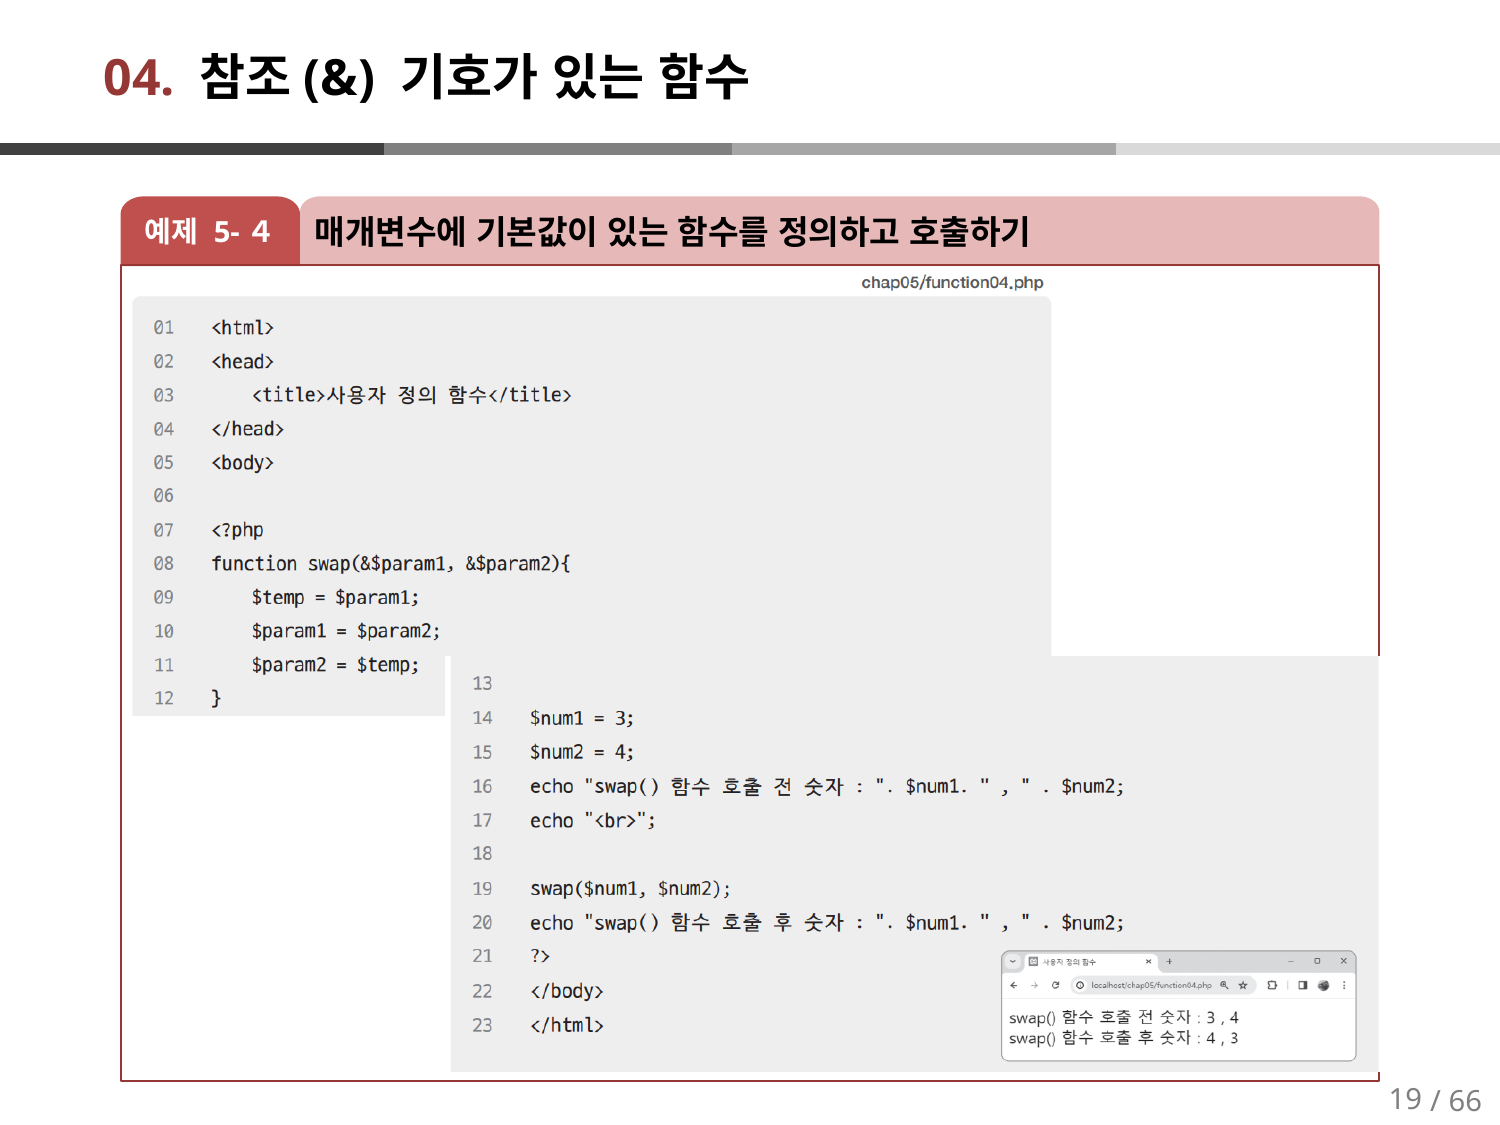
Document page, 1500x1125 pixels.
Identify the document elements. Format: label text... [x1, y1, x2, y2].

title 04. 참조(&) 기호가 있는 함수 [88, 30, 1211, 121]
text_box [120, 196, 1380, 1081]
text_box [128, 266, 1380, 1072]
